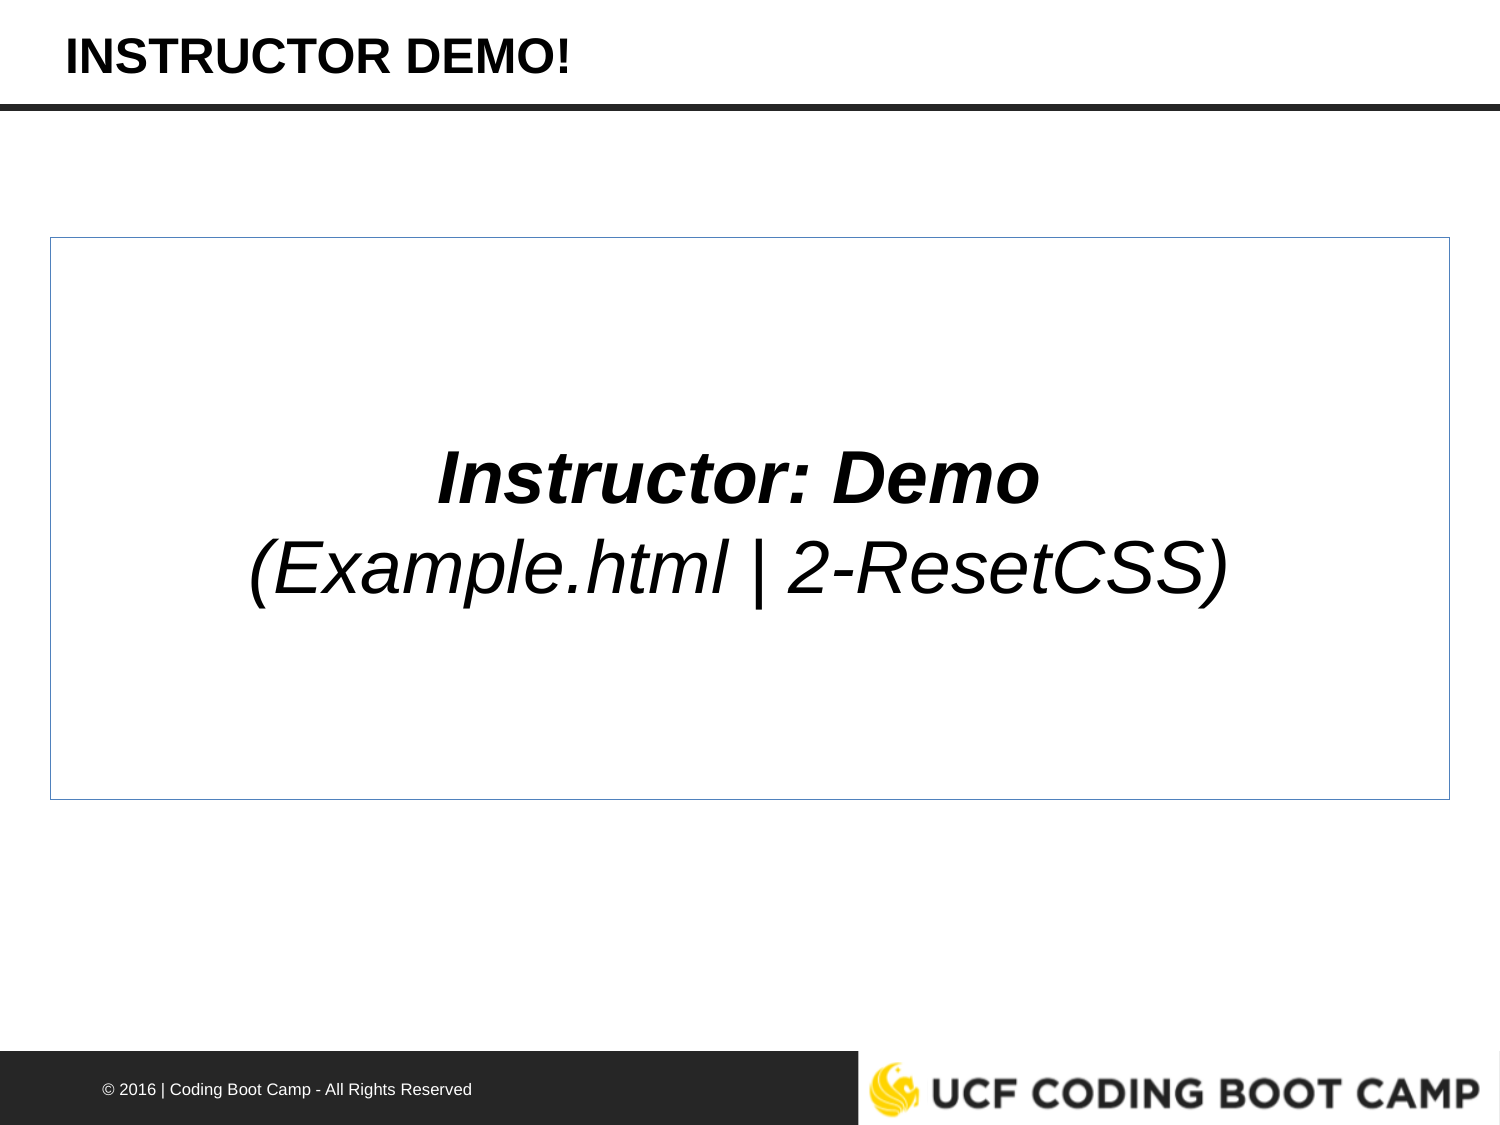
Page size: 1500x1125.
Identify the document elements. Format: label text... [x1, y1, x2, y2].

text_box Instructor: Demo (Example.html | 2-ResetCSS) [50, 237, 1450, 800]
picture [858, 1051, 1500, 1125]
title INSTRUCTOR DEMO! [50, 0, 948, 108]
